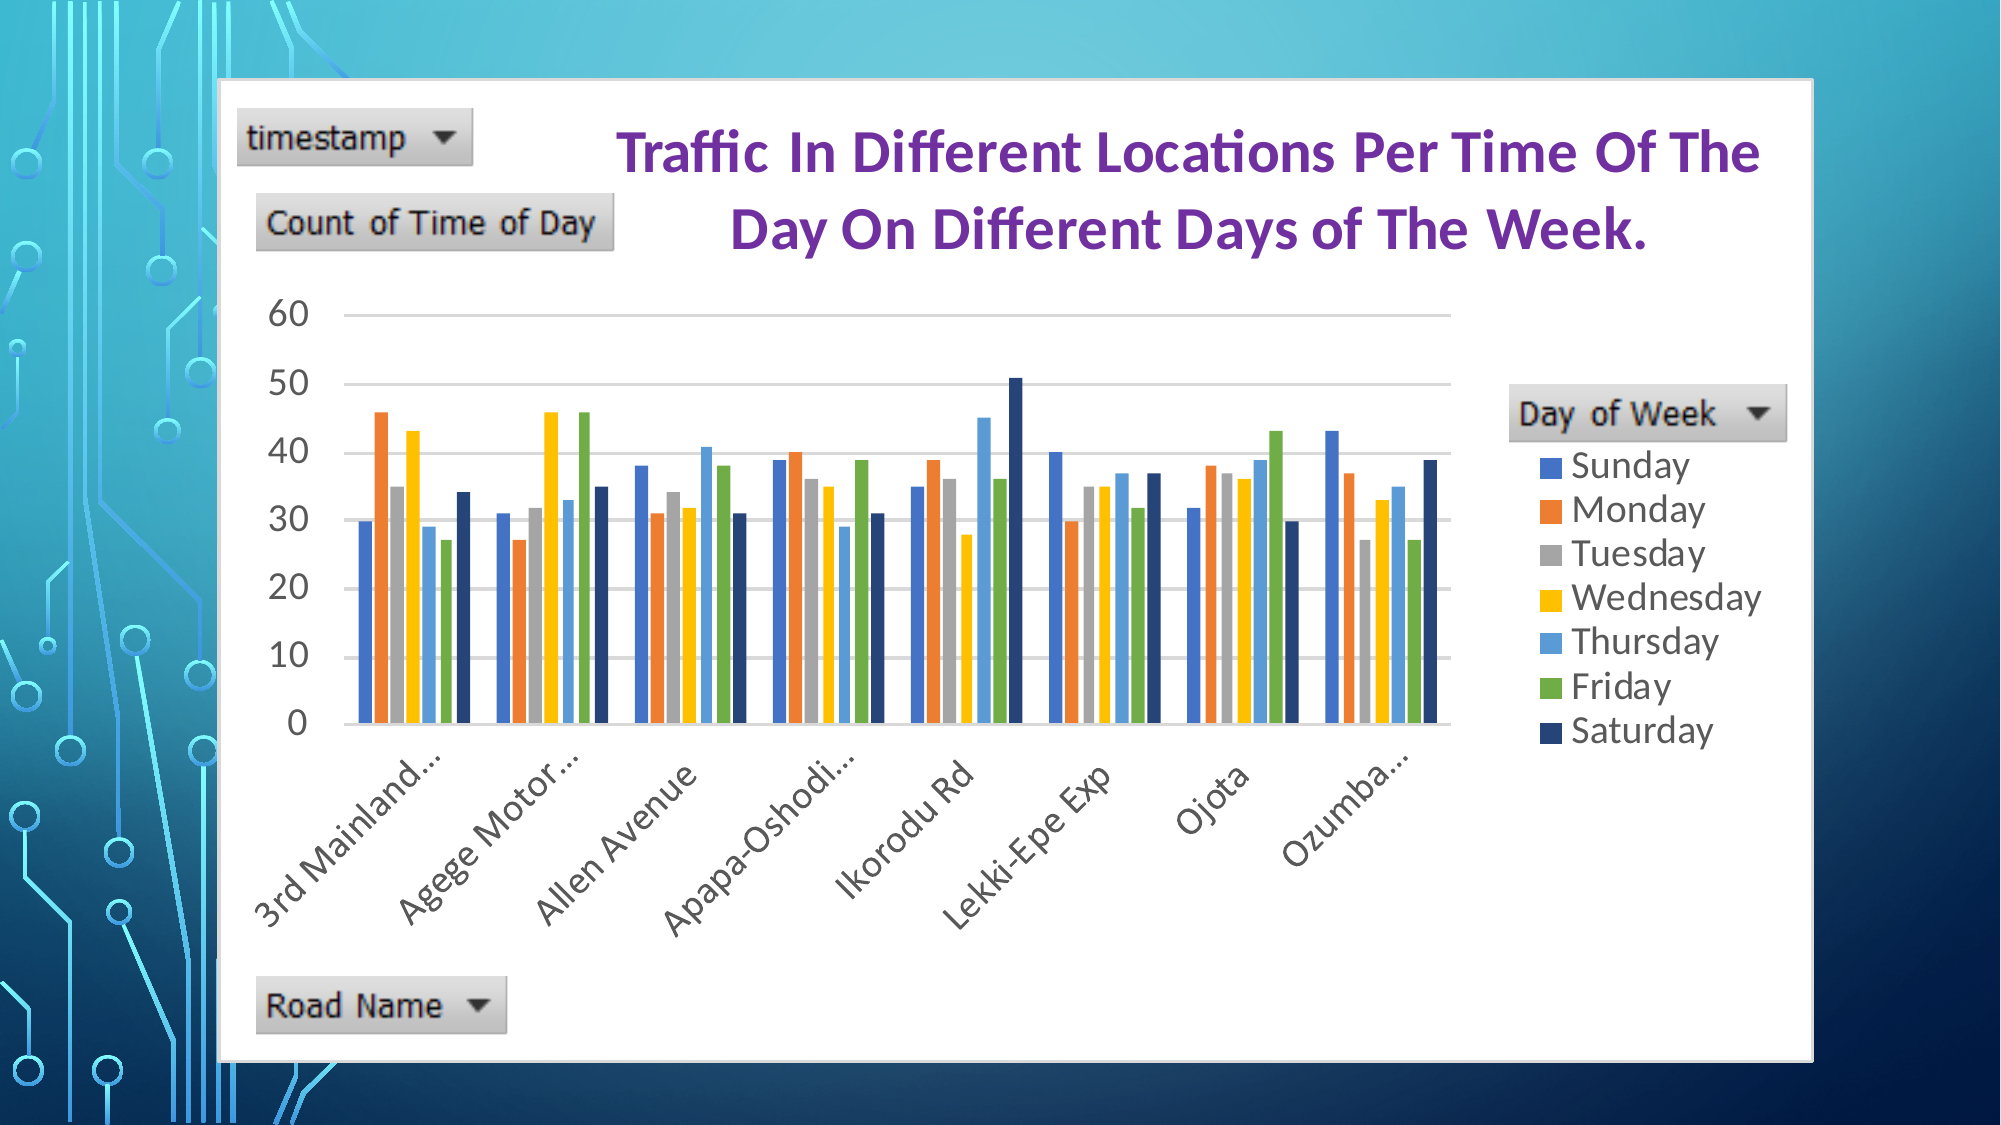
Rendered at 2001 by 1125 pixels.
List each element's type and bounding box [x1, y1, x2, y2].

text_box [113, 19, 1886, 1106]
